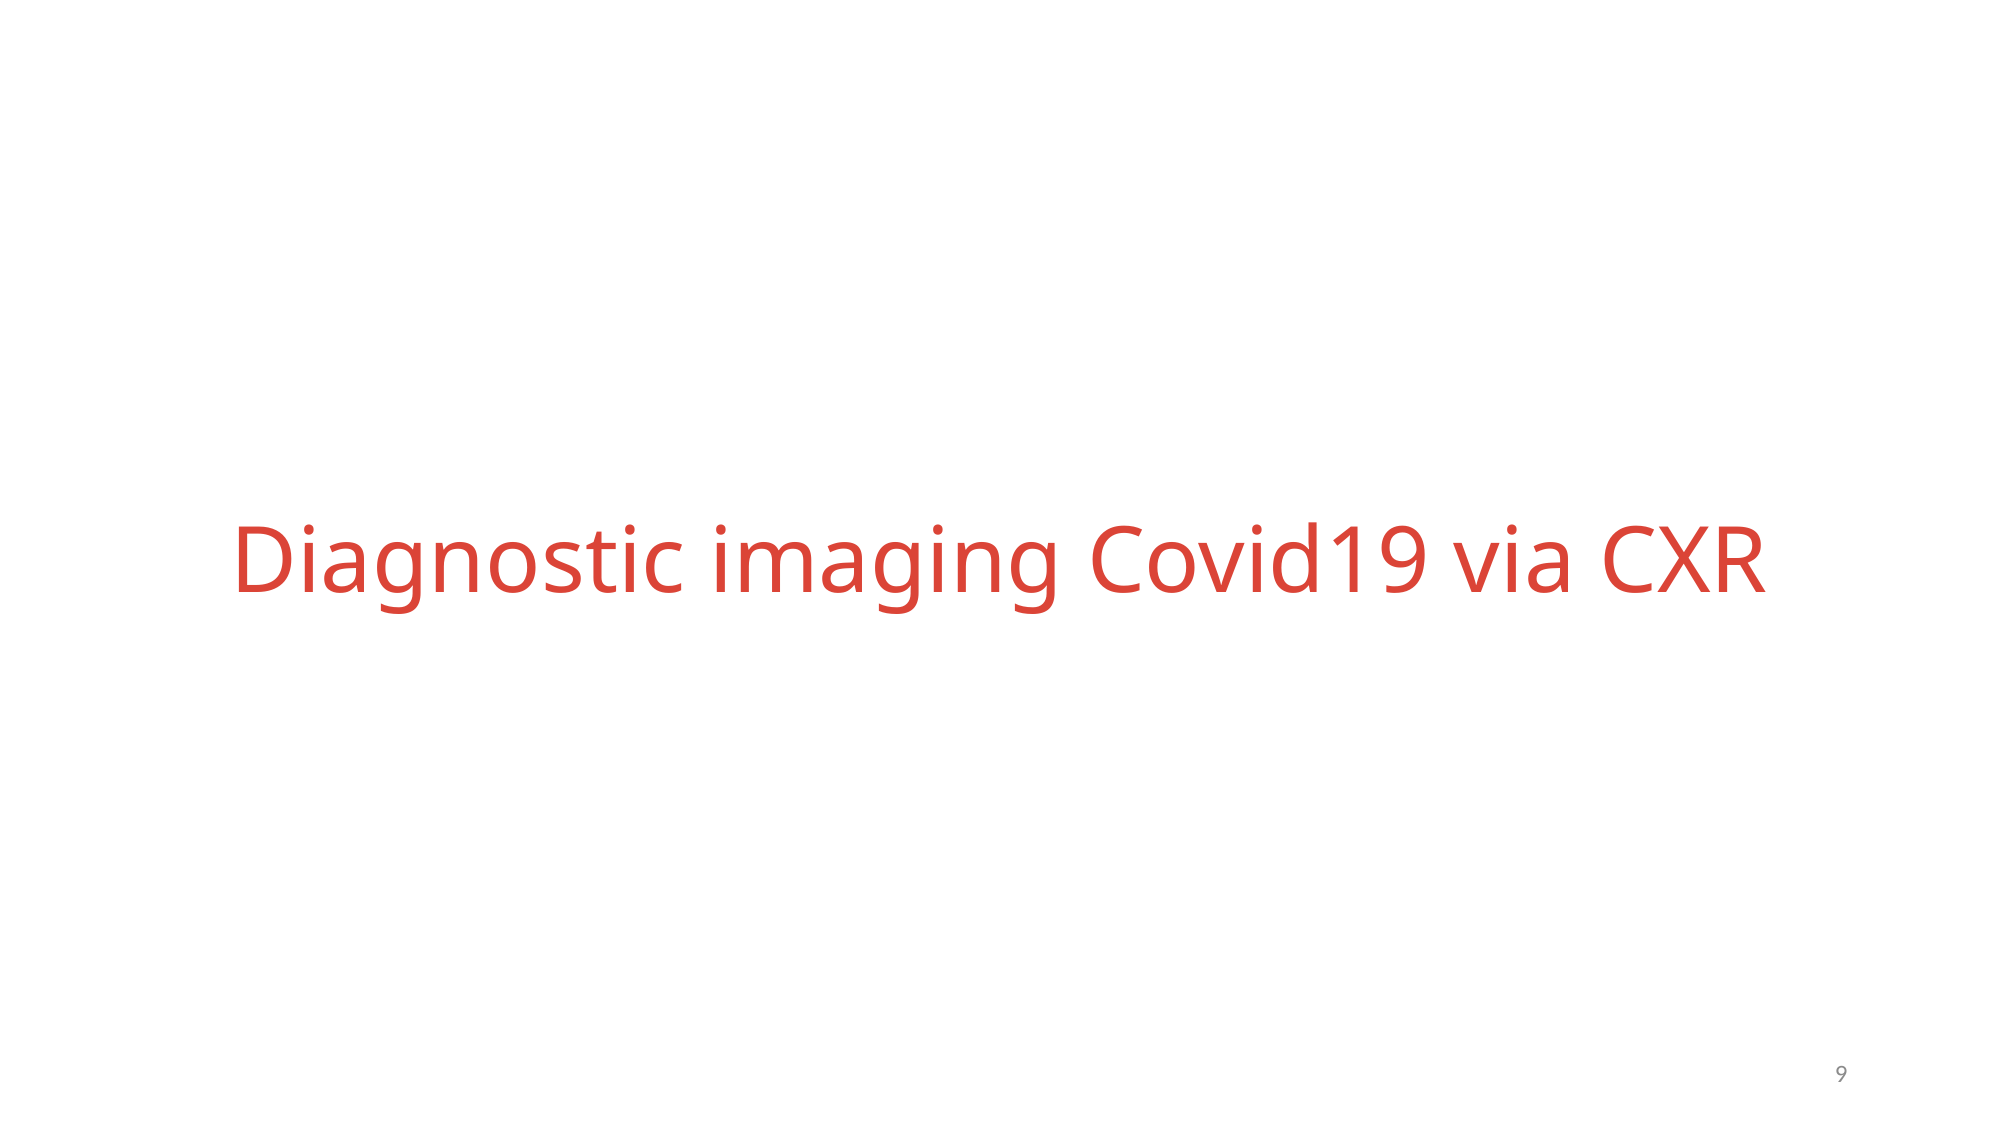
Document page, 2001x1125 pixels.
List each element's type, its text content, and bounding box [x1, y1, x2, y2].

slide_number 8 [1412, 1042, 1863, 1103]
title Diagnostic imaging Covid19 via CXR [137, 453, 1863, 672]
